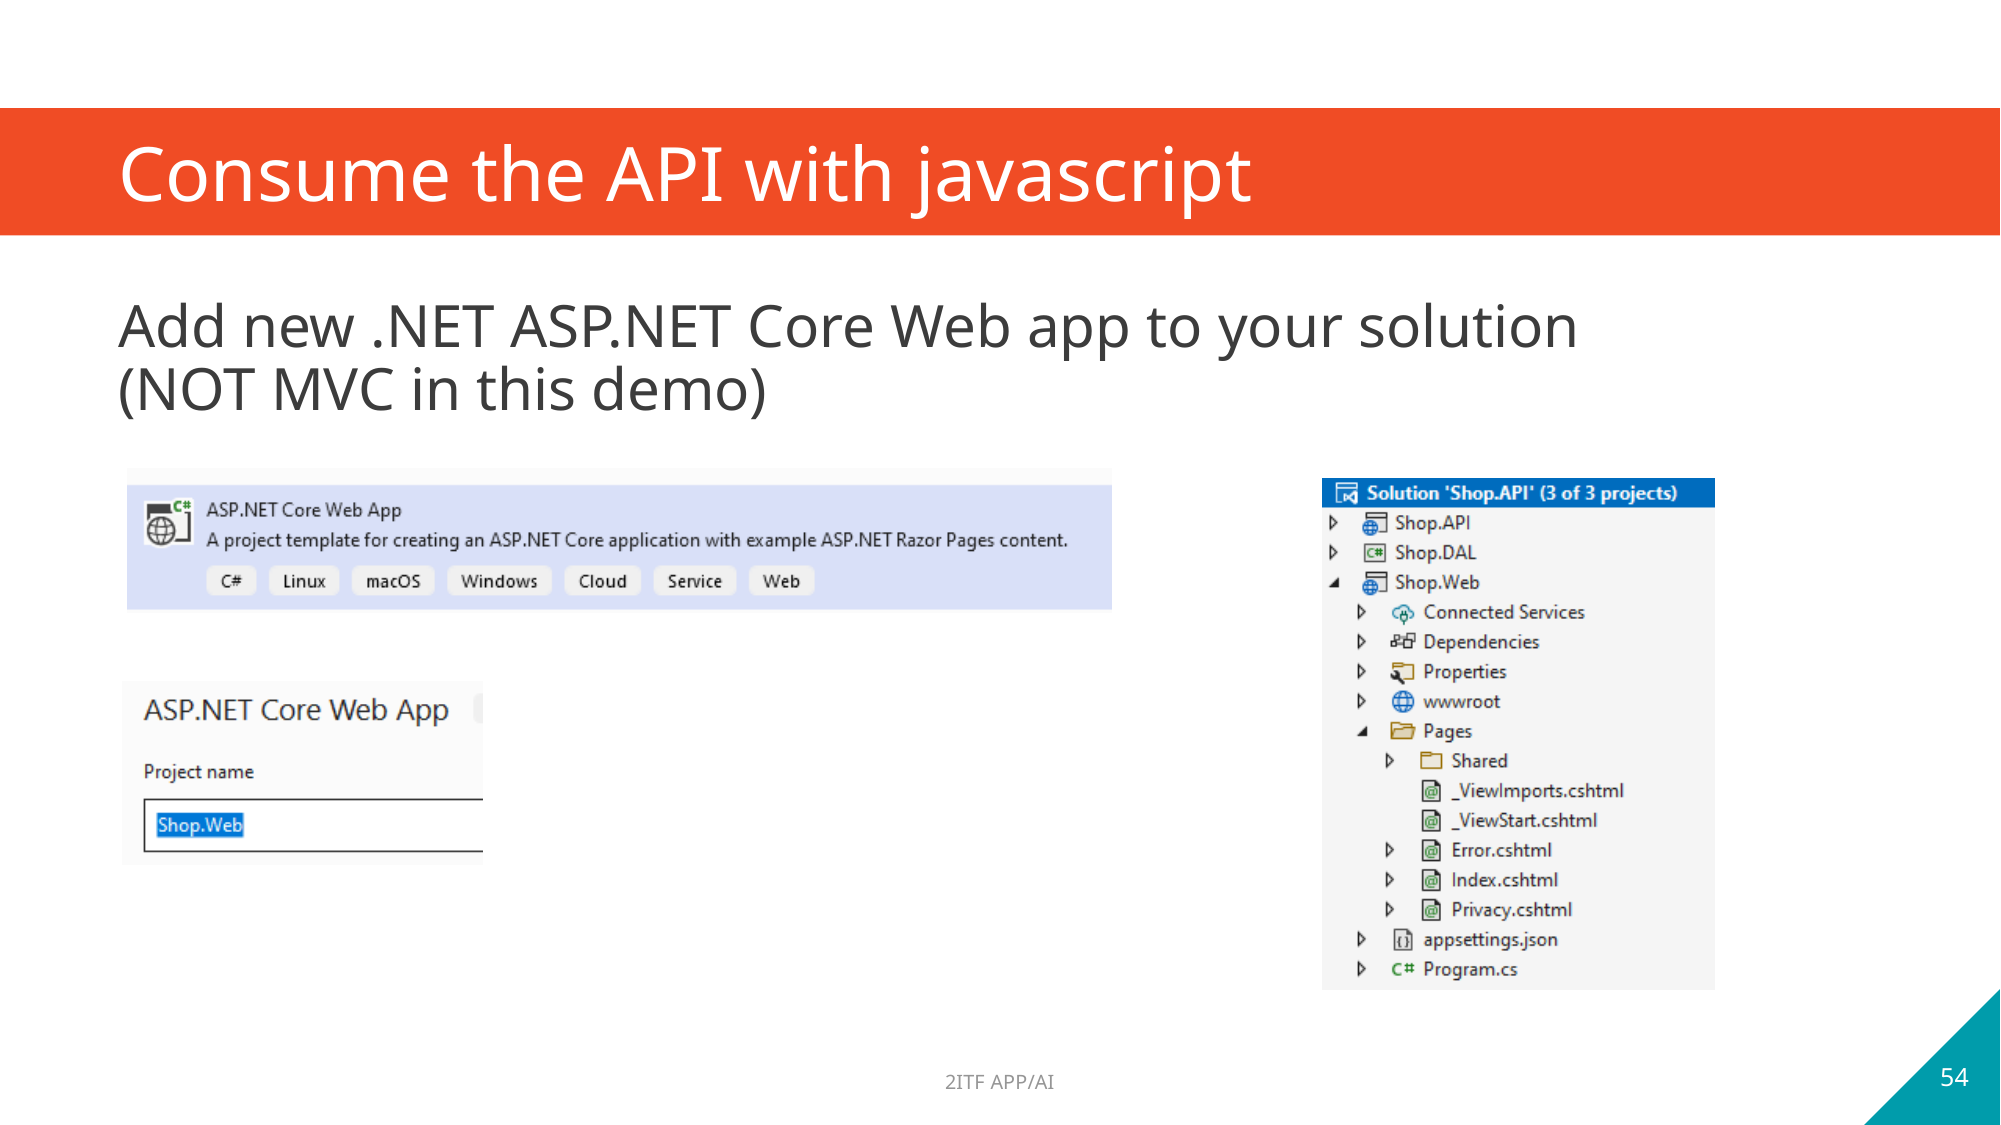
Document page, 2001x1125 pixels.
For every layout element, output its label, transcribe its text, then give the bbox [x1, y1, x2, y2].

picture [1322, 478, 1715, 990]
picture [127, 468, 1112, 613]
picture [122, 681, 483, 865]
title Consume the API with javascript [0, 108, 2000, 236]
list Add new .NET ASP.NET Core Web app to your solution (NOT MVC in this demo) [0, 237, 2000, 1040]
footer 2ITF APP/AI [704, 1062, 1296, 1101]
slide_number 54 [1862, 987, 2000, 1125]
